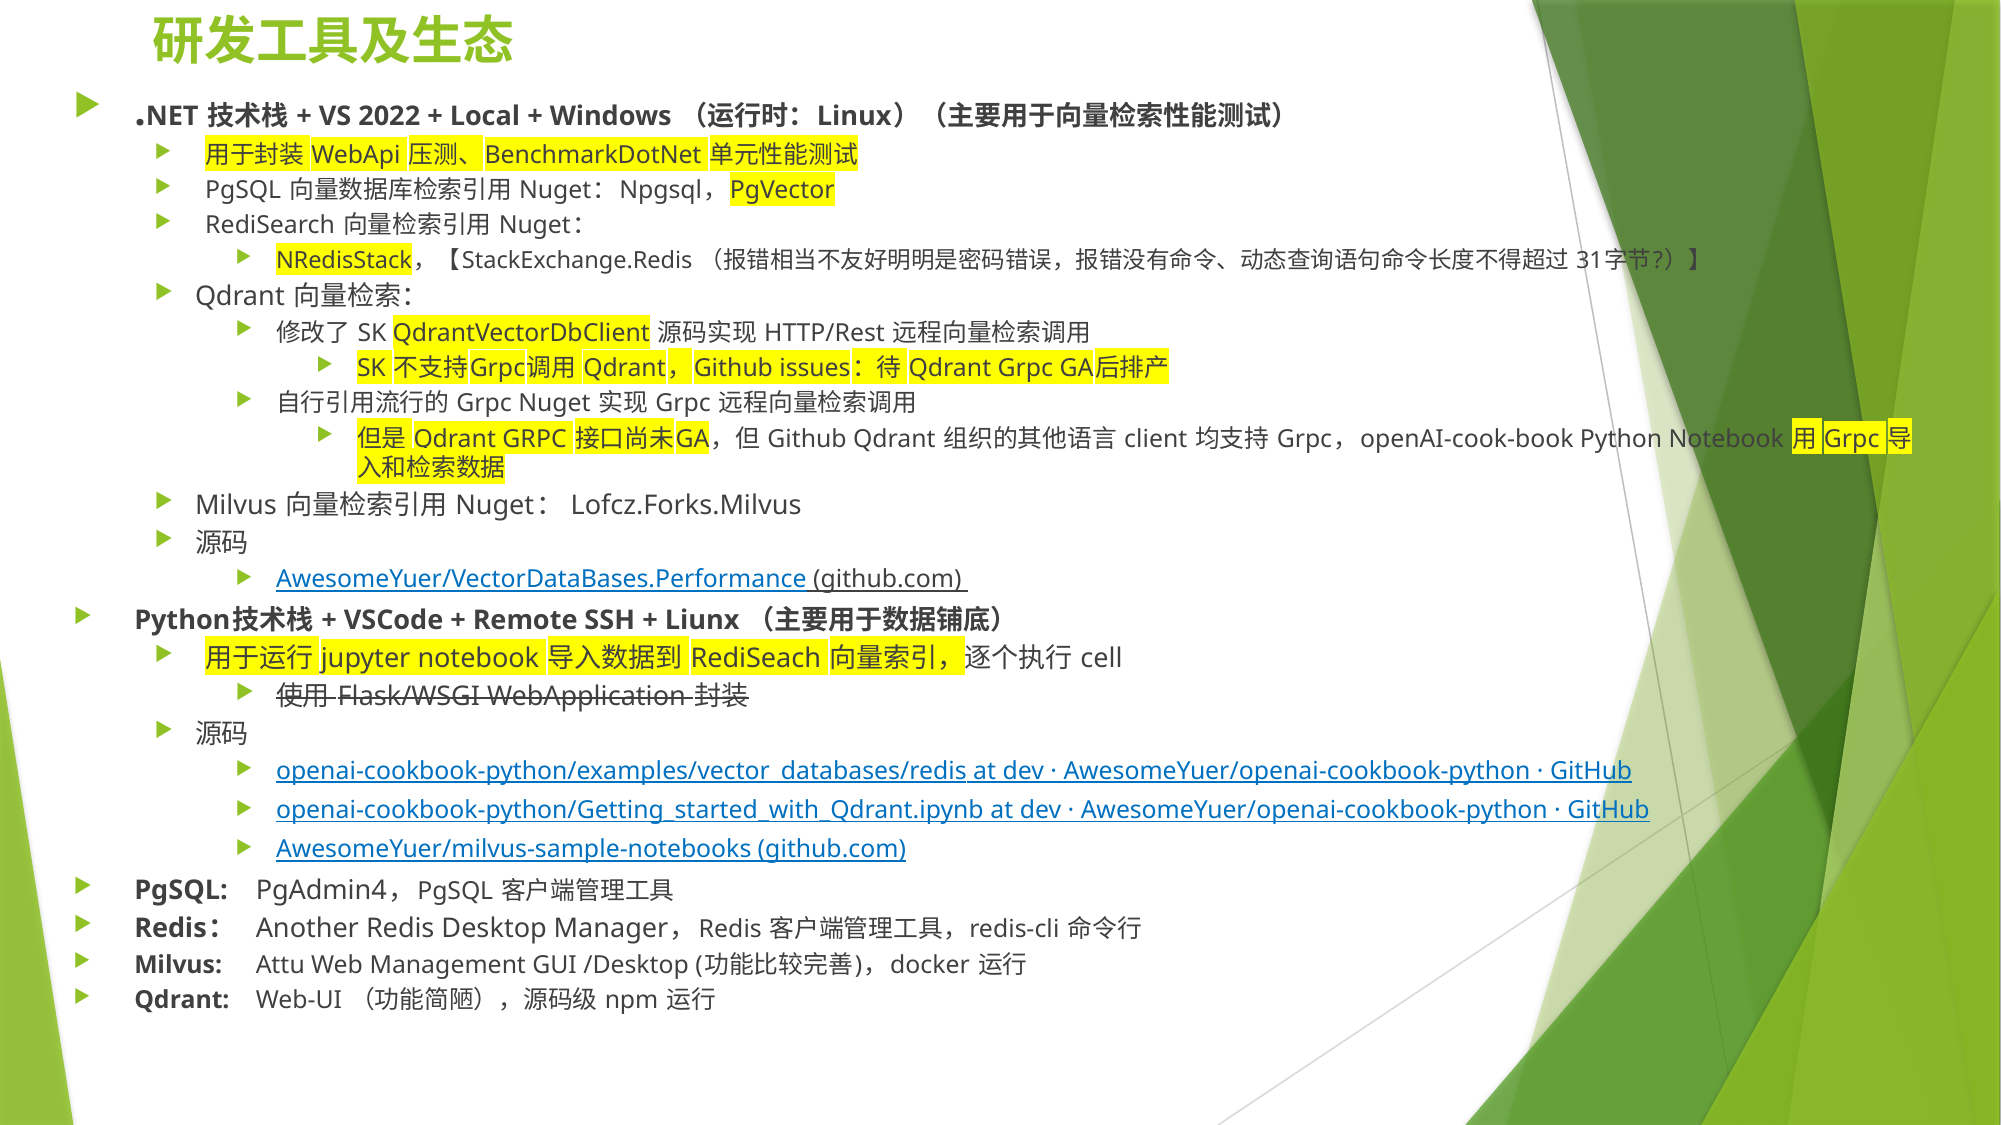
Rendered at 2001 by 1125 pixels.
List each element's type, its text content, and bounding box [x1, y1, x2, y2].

list .NET 技术栈 + VS 2022 + Local + Windows （运行时：Linux）（主要用于向量检索性能测试） 用于封装 WebApi 压测、BenchmarkDotNet 单元性能测试 PgSQL 向量数据库检索引用 Nuget：Npgsql，PgVector RediSearch 向量检索引用 Nuget： NRedisStack，【StackExchange.Redis （报错相当不友好明明是密码错误，报错没有命令、动态查询语句命令长度不得超过 31字节?）】 Qdrant 向量检索： 修改了 SK QdrantVectorDbClient 源码实现 HTTP/Rest 远程向量检索调用 SK 不支持Grpc调用 Qdrant，Github issues：待 Qdrant Grpc GA后排产 自行引用流行的 Grpc Nuget 实现 Grpc 远程向量检索调用 但是 Qdrant GRPC 接口尚未GA，但 Github Qdrant 组织的其他语言 client 均支持 Grpc，openAI-cook-book Python Notebook 用 Grpc 导入和检索数据 Milvus 向量检索引用 Nuget： Lofcz.Forks.Milvus 源码 AwesomeYuer/VectorDataBases.Performance (github.com) Python技术栈 + VSCode + Remote SSH + Liunx （主要用于数据铺底） 用于运行 jupyter notebook 导入数据到 RediSeach 向量索引，逐个执行 cell 使用 Flask/WSGI WebApplication 封装 源码 openai-cookbook-python/examples/vector_databases/redis at dev · AwesomeYuer/openai-cookbook-python · GitHub openai-cookbook-python/Getting_started_with_Qdrant.ipynb at dev · AwesomeYuer/openai-cookbook-python · GitHub AwesomeYuer/milvus-sample-notebooks (github.com) PgSQL: PgAdmin4，PgSQL 客户端管理工具 Redis： Another Redis Desktop Manager，Redis 客户端管理工具，redis-cli 命令行 Milvus: Attu Web Management GUI /Desktop (功能比较完善)，docker 运行 Qdrant: Web-UI （功能简陋），源码级 npm 运行 [58, 77, 1949, 1109]
title 研发工具及生态 [137, 0, 1863, 77]
